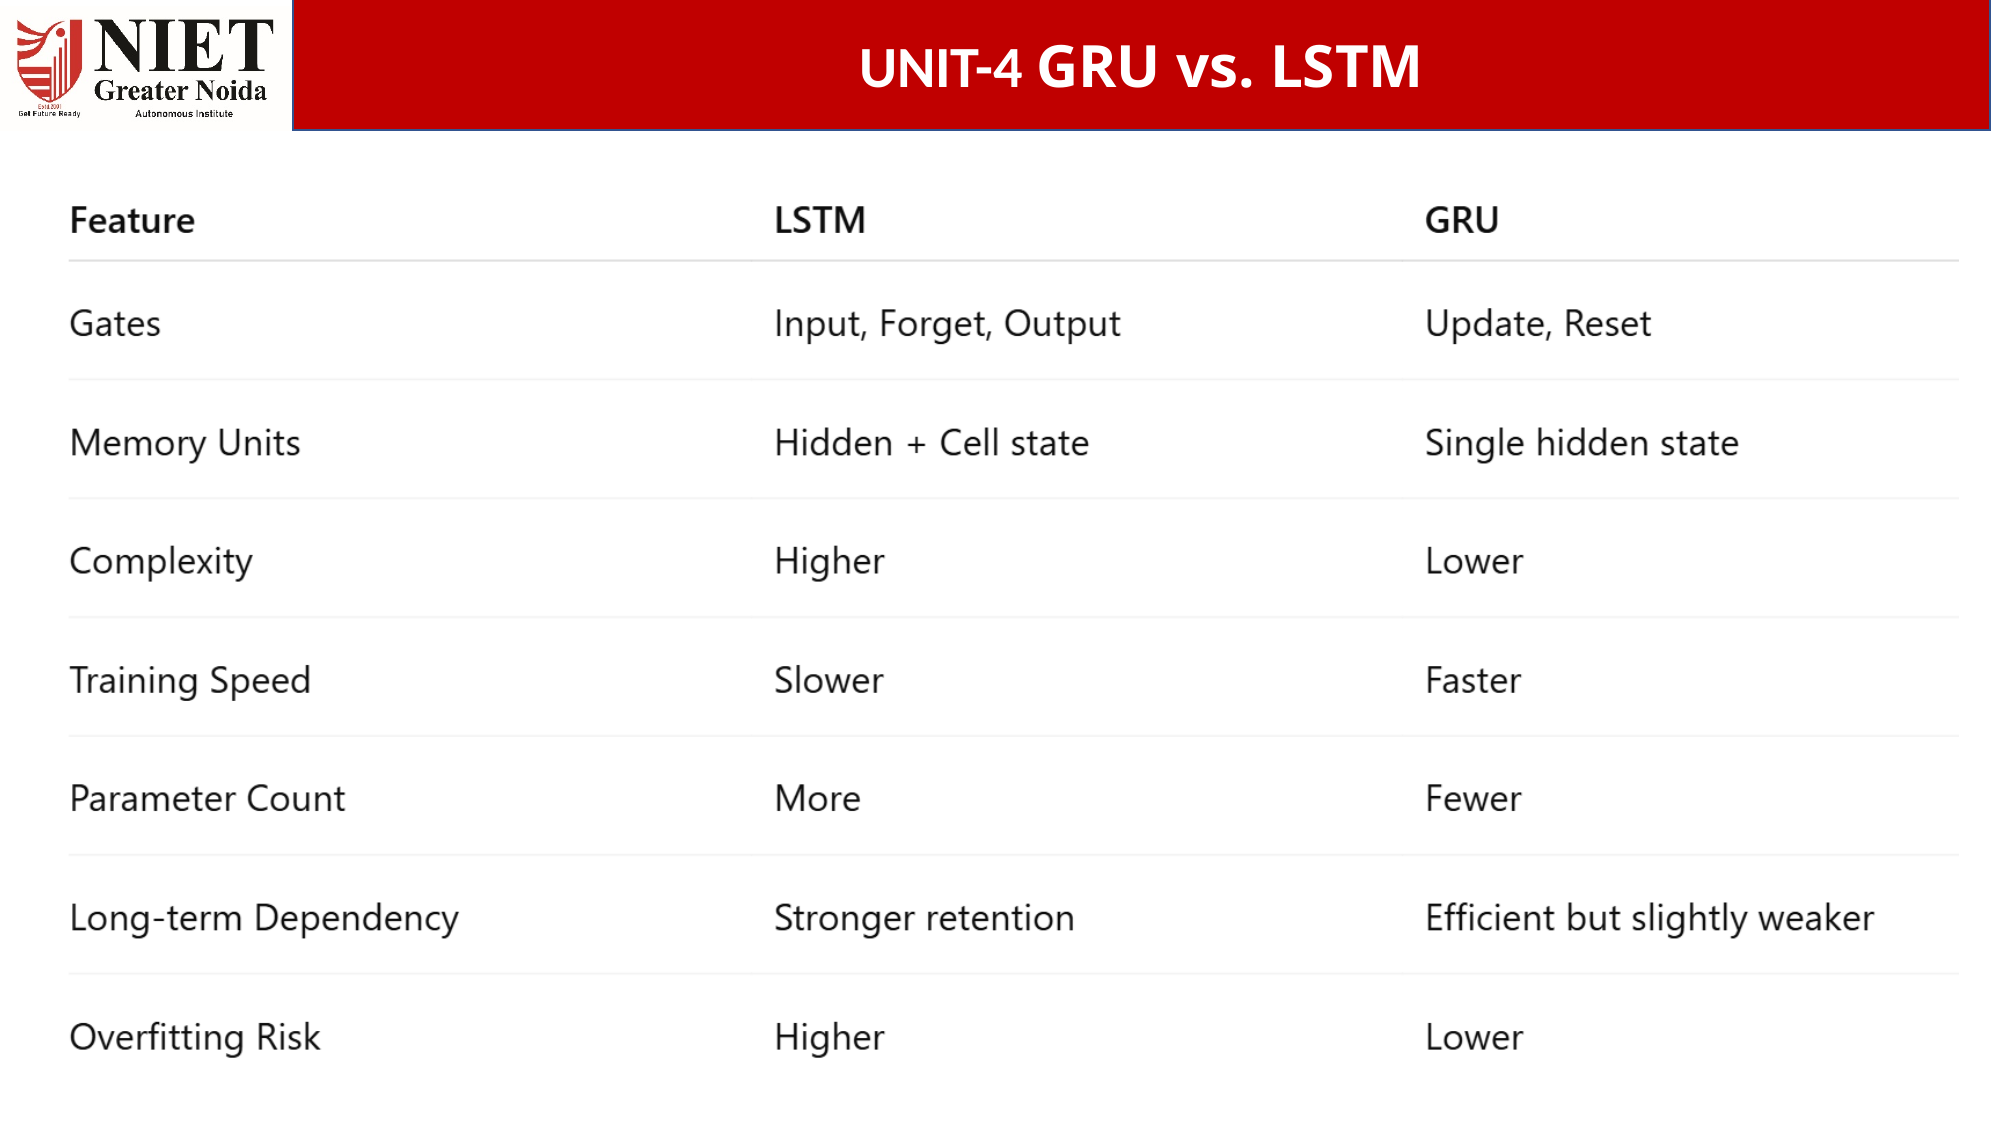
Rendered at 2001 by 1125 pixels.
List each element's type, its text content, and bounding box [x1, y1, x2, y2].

picture [41, 160, 1959, 1125]
picture [0, 6, 290, 131]
text_box UNIT-4 GRU vs. LSTM [292, 0, 1991, 131]
